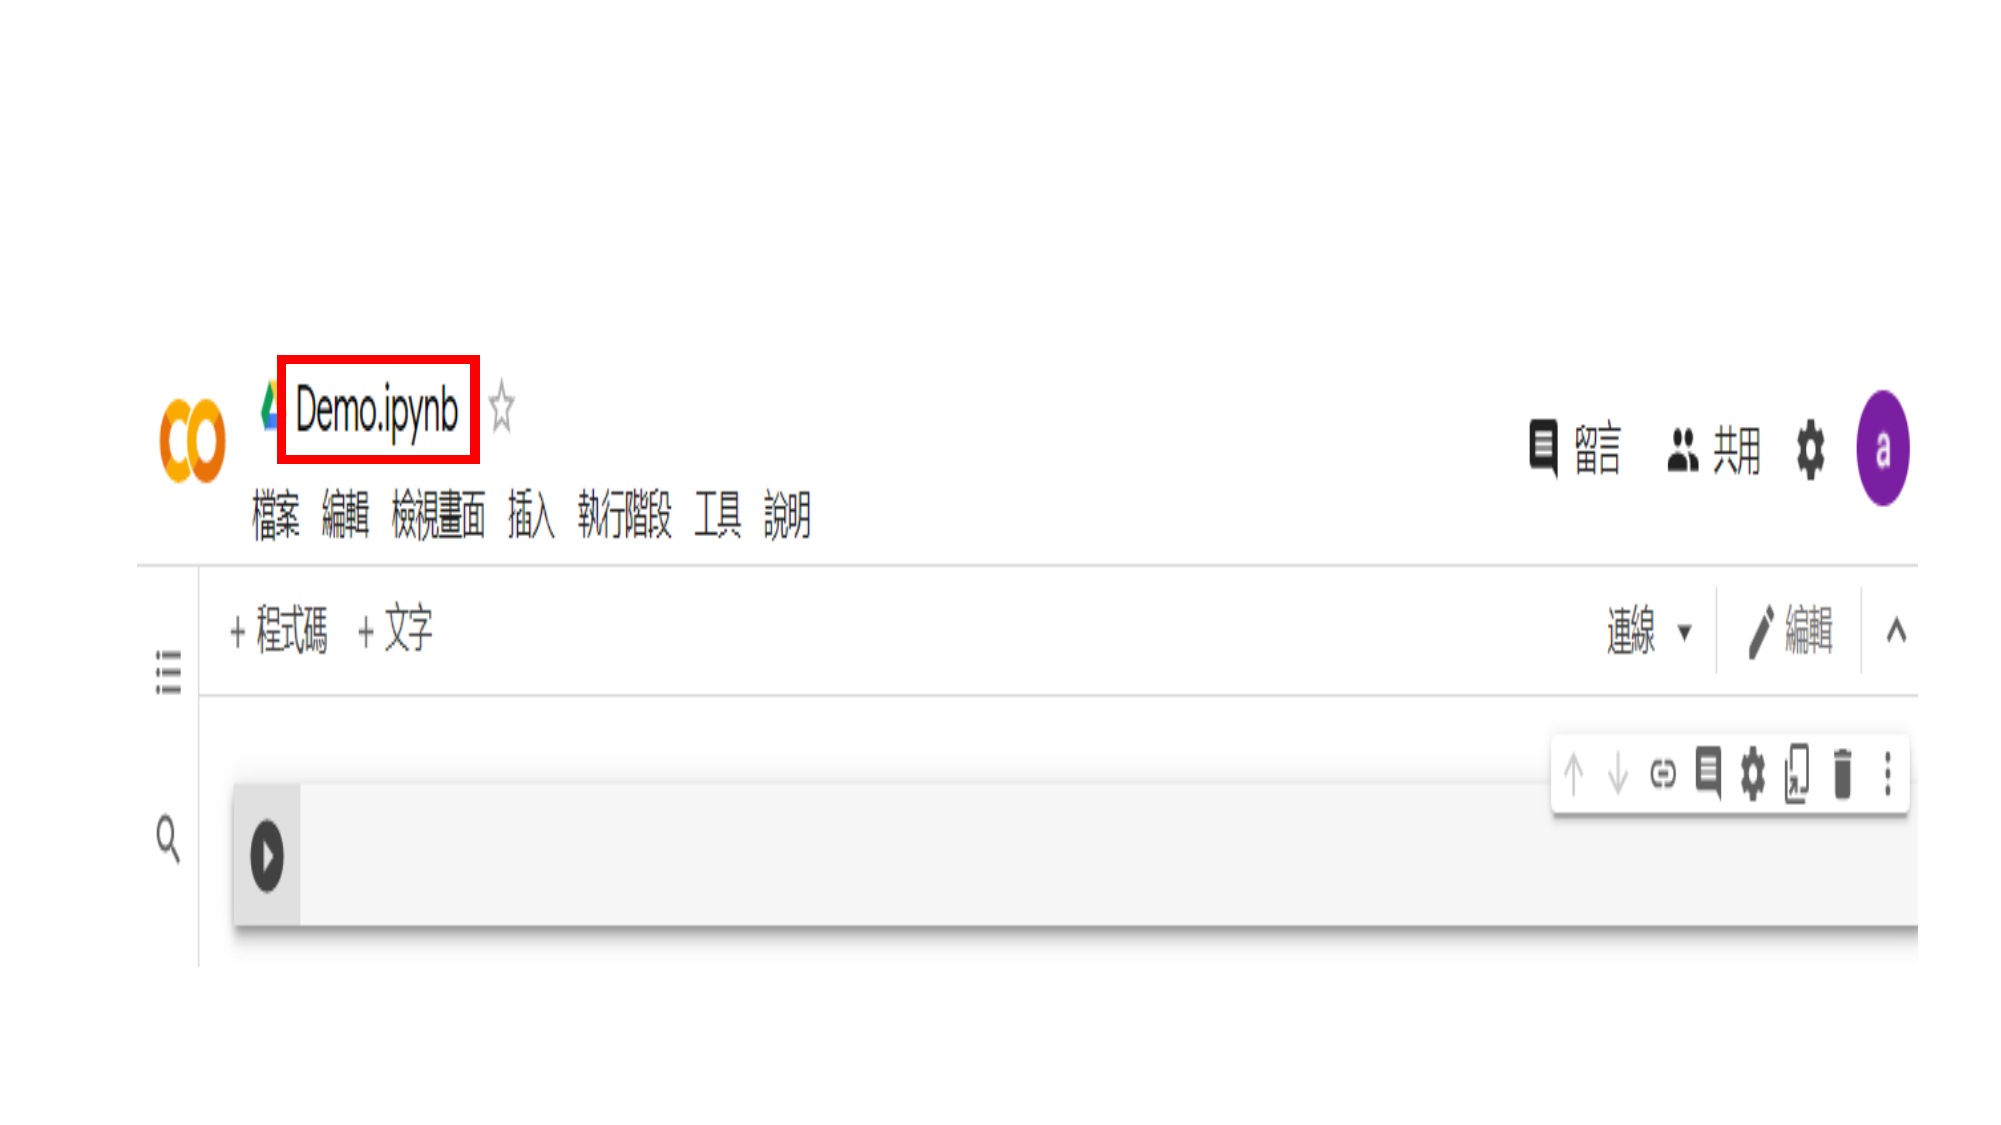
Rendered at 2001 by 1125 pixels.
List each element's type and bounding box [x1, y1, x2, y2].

picture [137, 345, 1918, 967]
